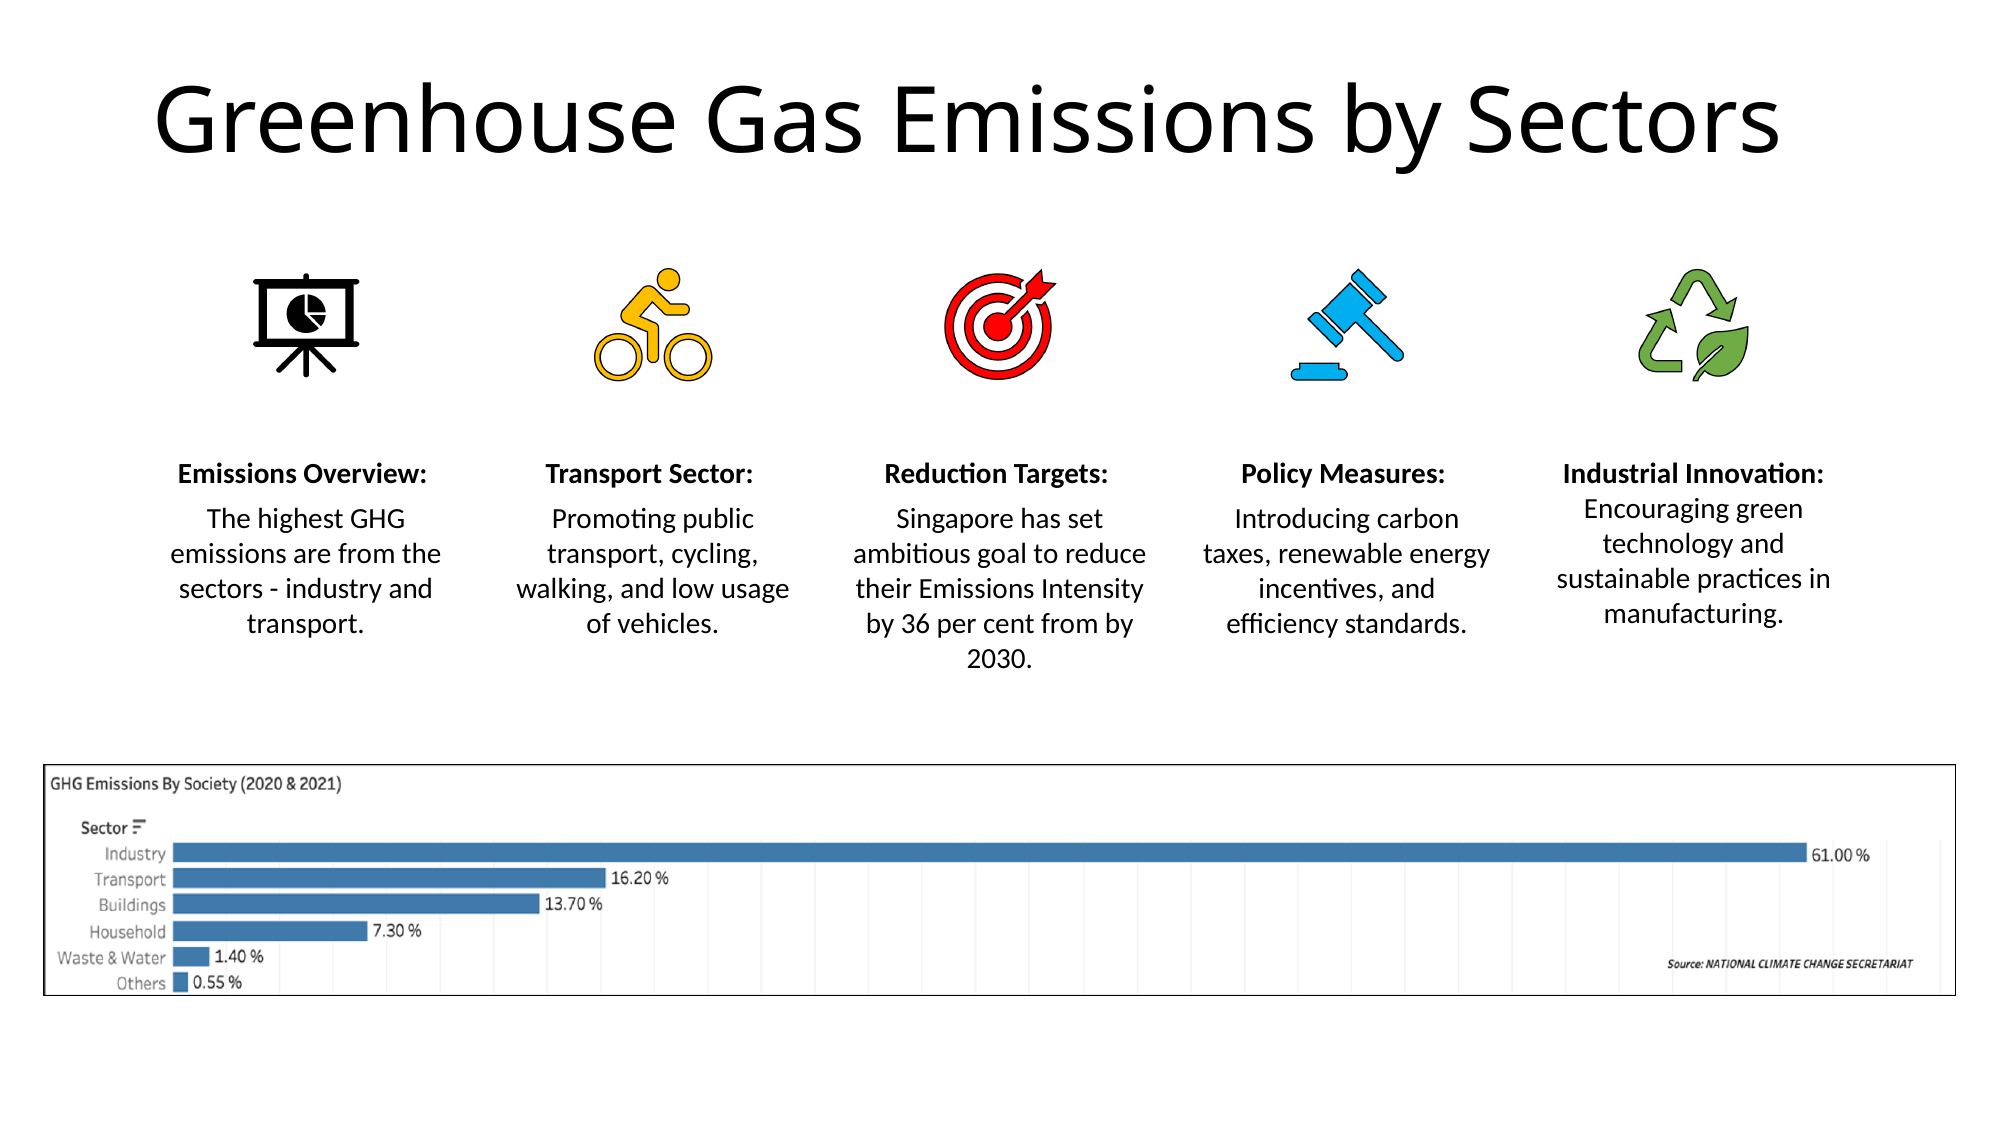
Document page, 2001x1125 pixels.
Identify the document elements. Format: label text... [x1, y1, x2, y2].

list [137, 185, 1863, 754]
picture [43, 764, 1956, 996]
title Greenhouse Gas Emissions by Sectors [137, 59, 1863, 185]
